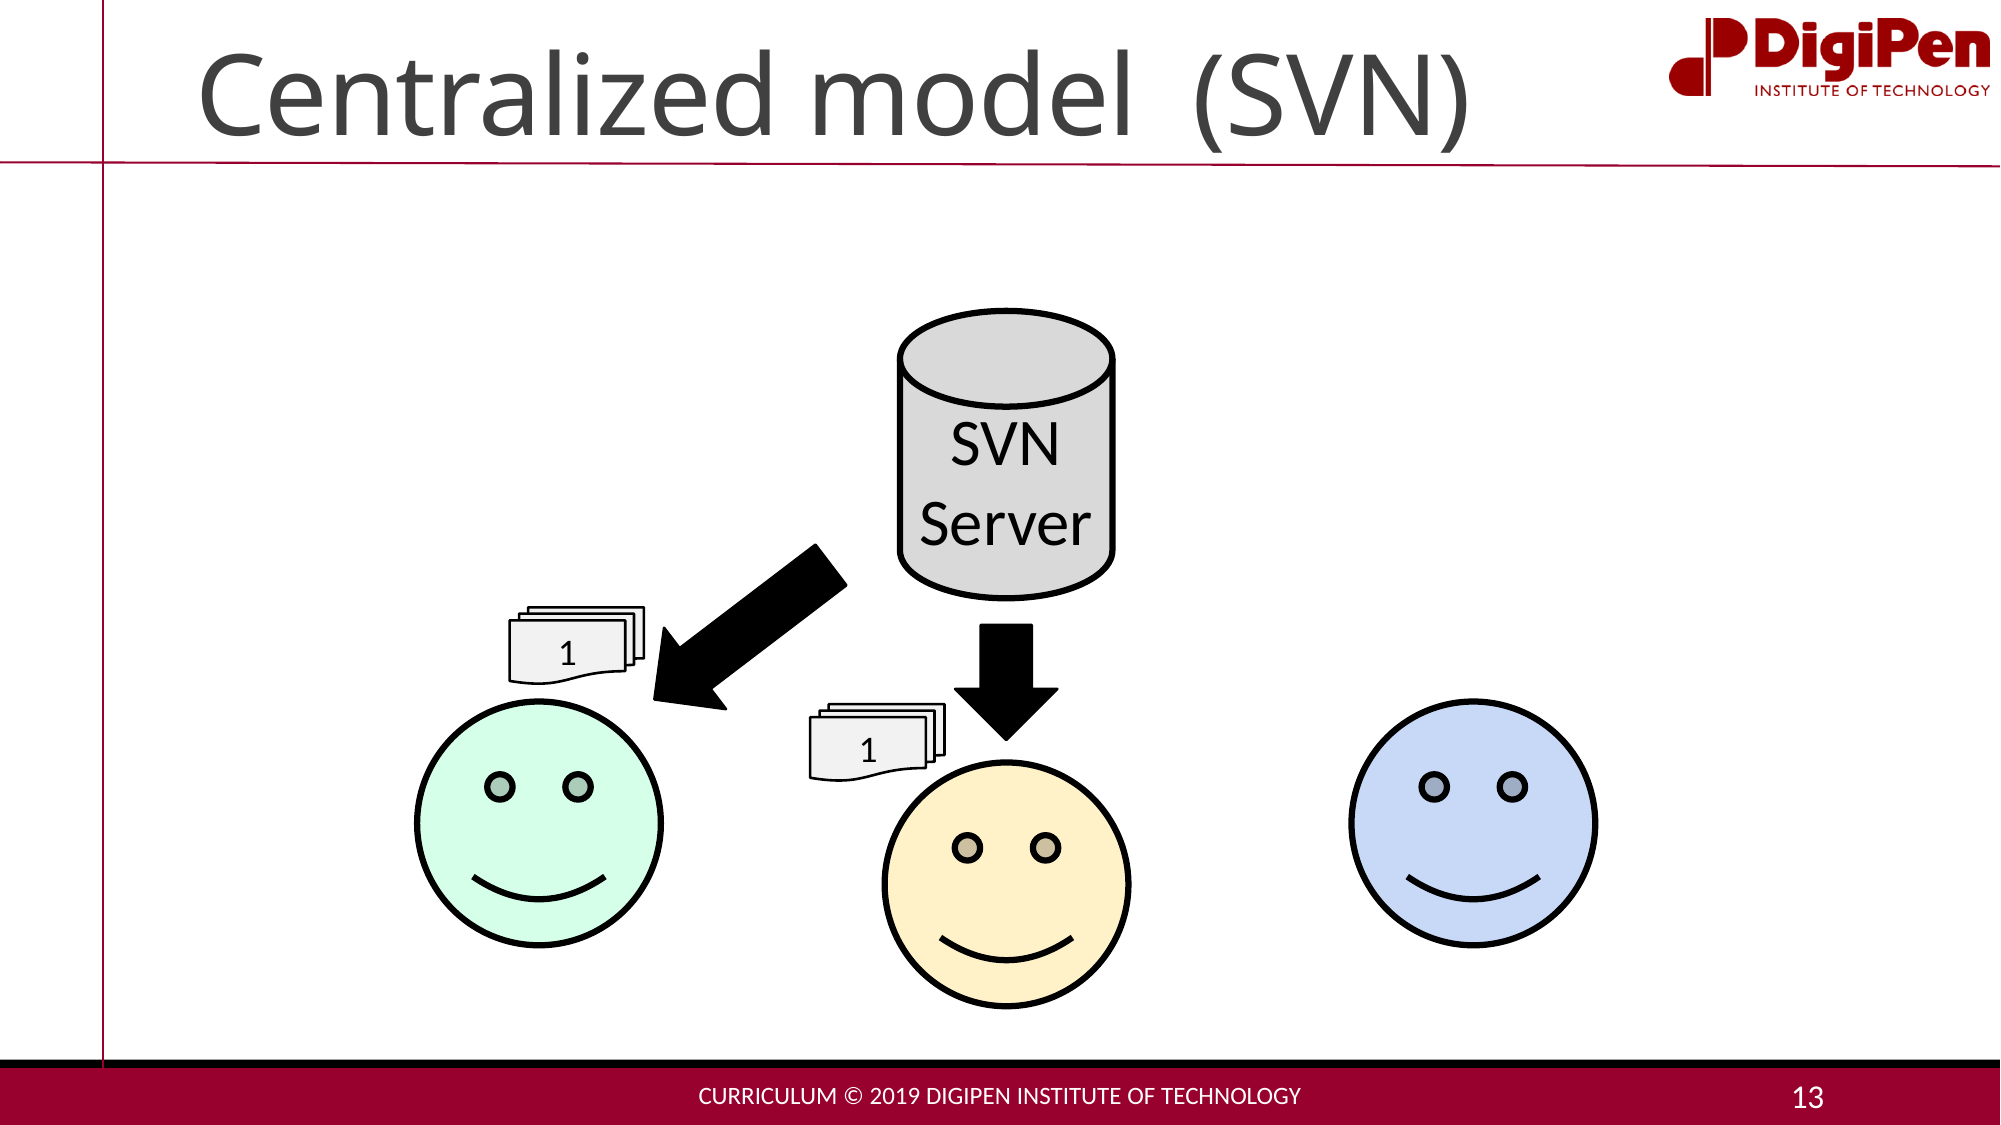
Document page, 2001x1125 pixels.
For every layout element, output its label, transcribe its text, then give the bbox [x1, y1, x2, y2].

text_box SVN Server [898, 309, 1114, 600]
text_box [1350, 700, 1597, 947]
slide_number 13 [1624, 1064, 1840, 1125]
text_box 1 [808, 702, 946, 782]
text_box 1 [508, 606, 646, 685]
text_box [953, 623, 1059, 741]
text_box [653, 543, 848, 711]
title Centralized model (SVN) [180, 24, 1830, 167]
text_box [415, 700, 663, 947]
picture [1669, 17, 1991, 96]
footer Curriculum © 2019 DigiPen Institute of Technology [604, 1064, 1396, 1125]
text_box [883, 761, 1130, 1008]
